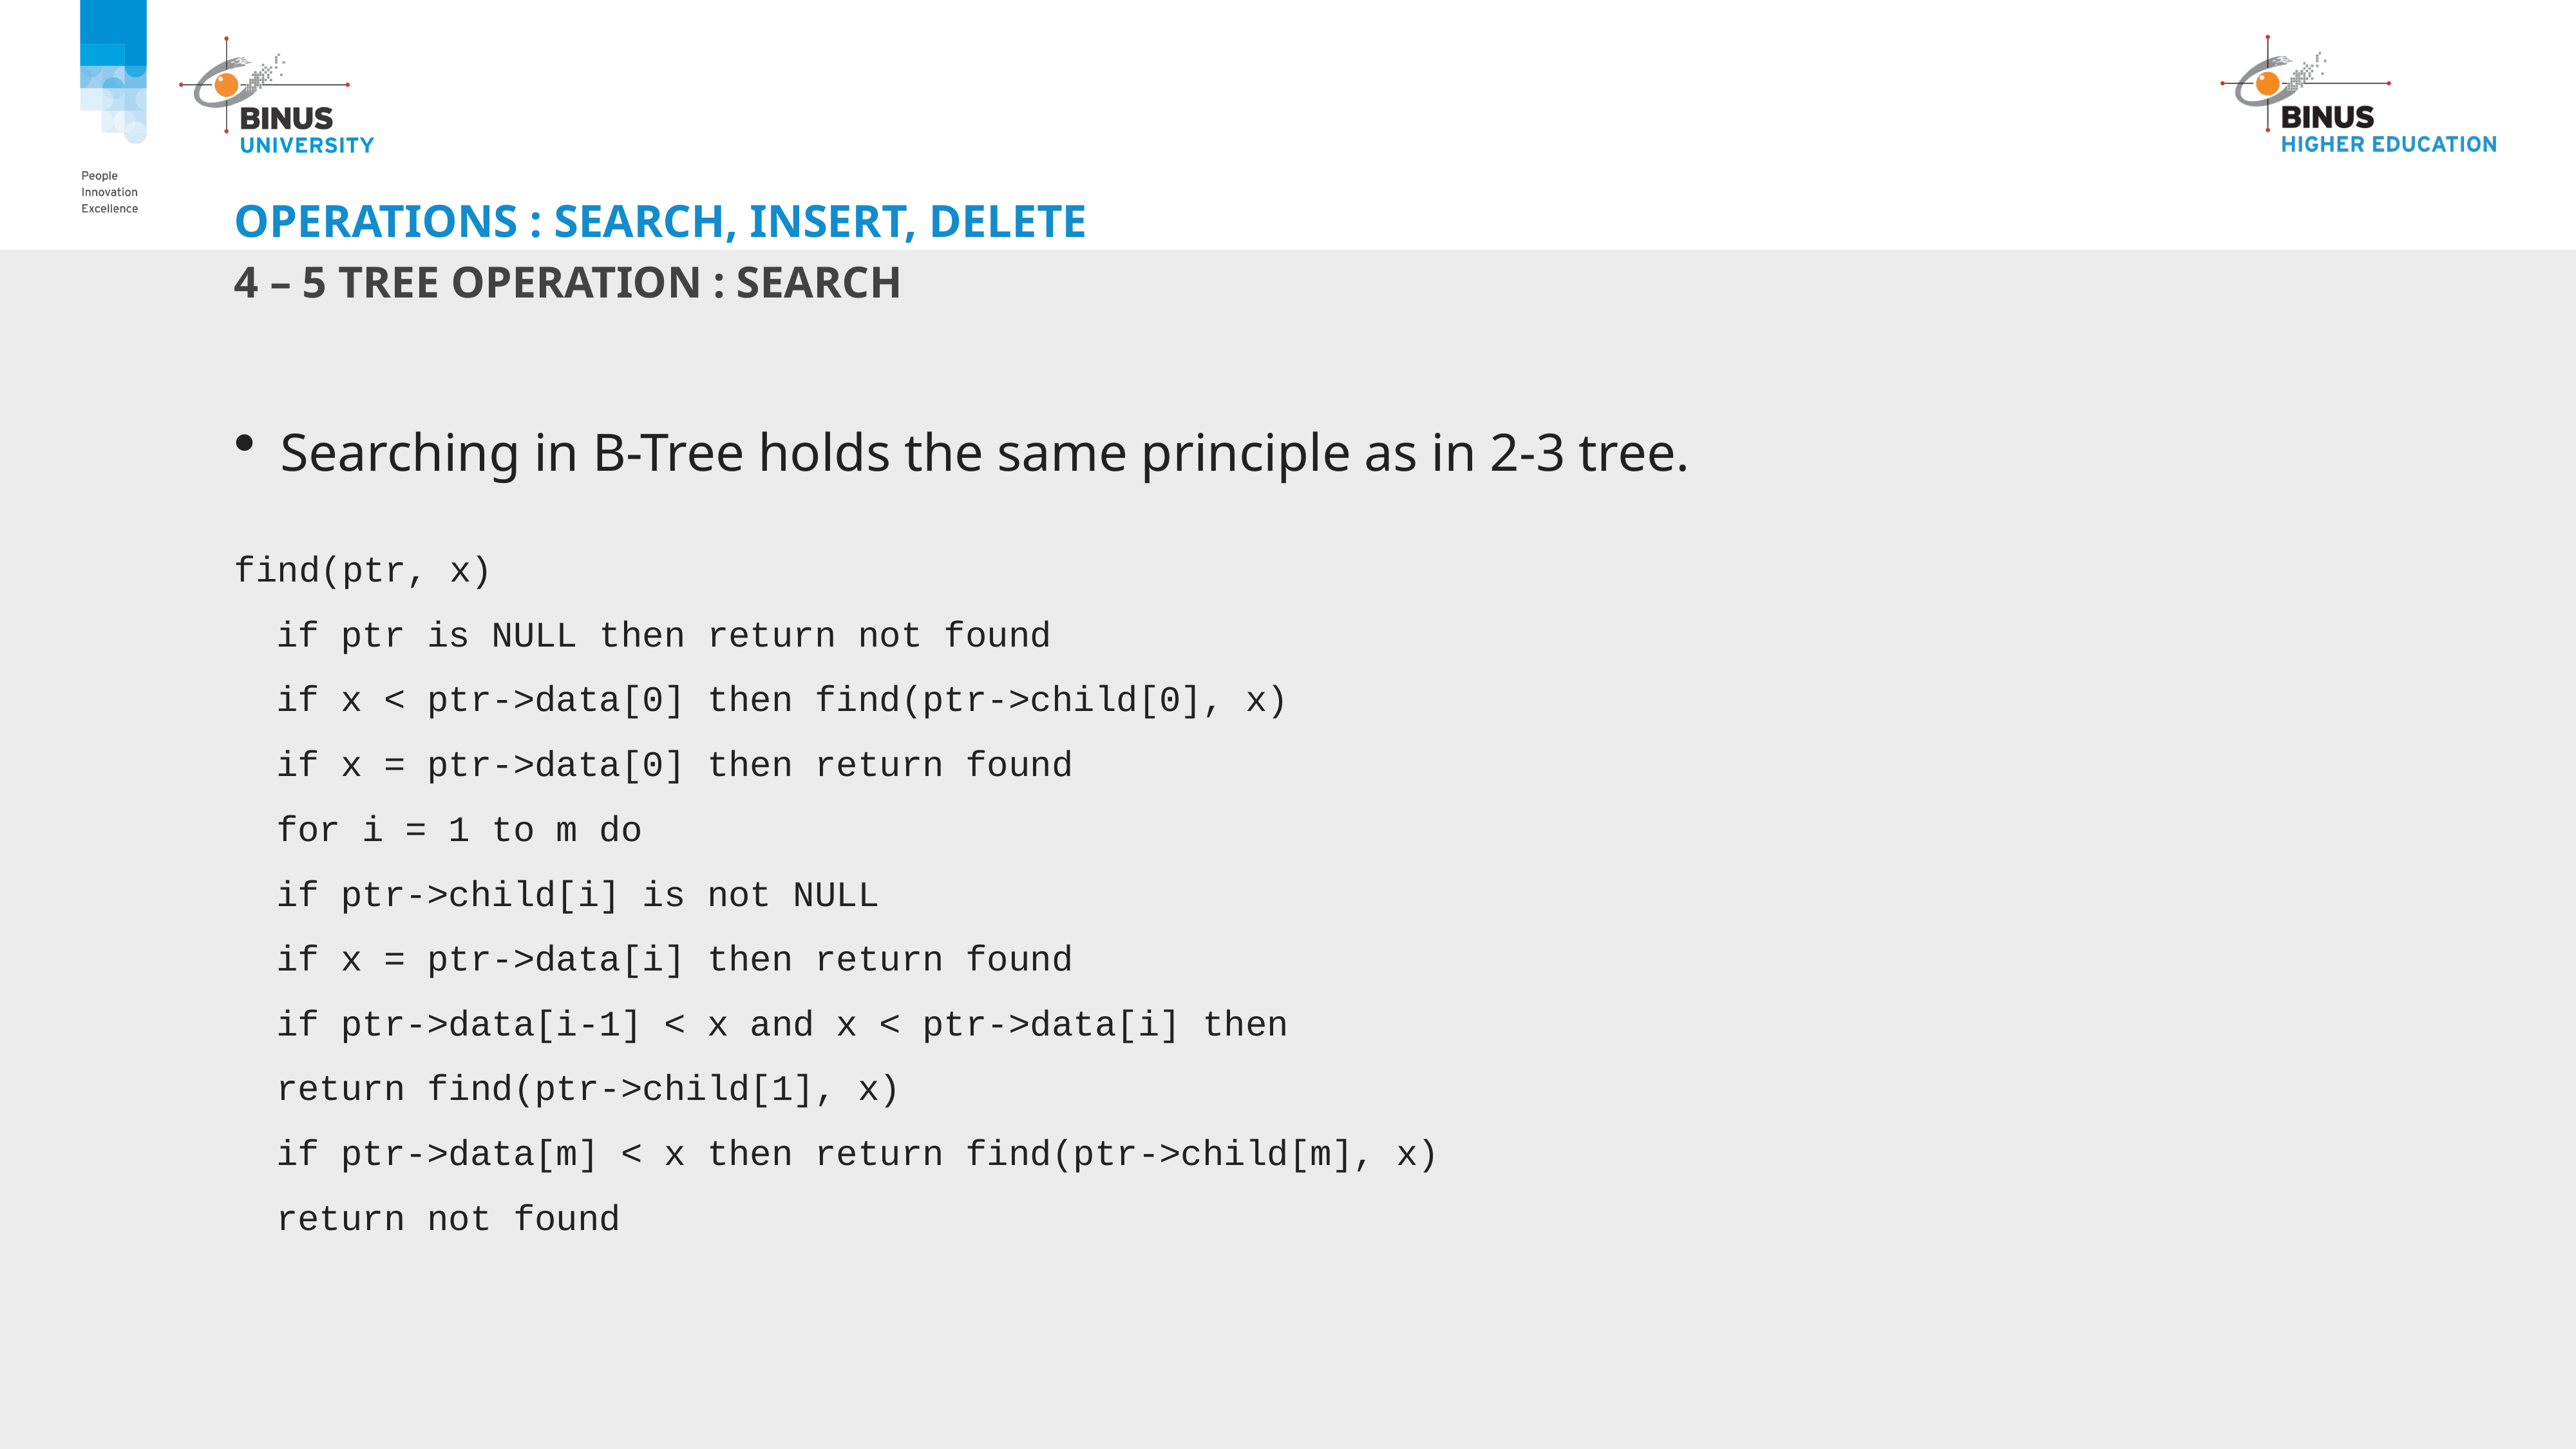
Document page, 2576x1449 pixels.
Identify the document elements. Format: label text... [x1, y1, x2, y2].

picture [80, 66, 147, 144]
list Searching in B-Tree holds the same principle as in 2-3 tree. find(ptr, x) if ptr is NULL then return not found if x < ptr->data[0] then find(ptr->child[0], x) if x = ptr->data[0] then return found for i = 1 to m do if ptr->child[i] is not NULL if x = ptr->data[i] then return found if ptr->data[i-1] < x and x < ptr->data[i] then return find(ptr->child[1], x) if ptr->data[m] < x then return find(ptr->child[m], x) return not found [228, 413, 2273, 1252]
picture [2199, 0, 2496, 156]
list 4 – 5 Tree operation : SEARCH [228, 255, 1262, 341]
picture [81, 146, 146, 213]
picture [174, 25, 374, 161]
title Operations : Search, Insert, Delete [228, 197, 1784, 252]
